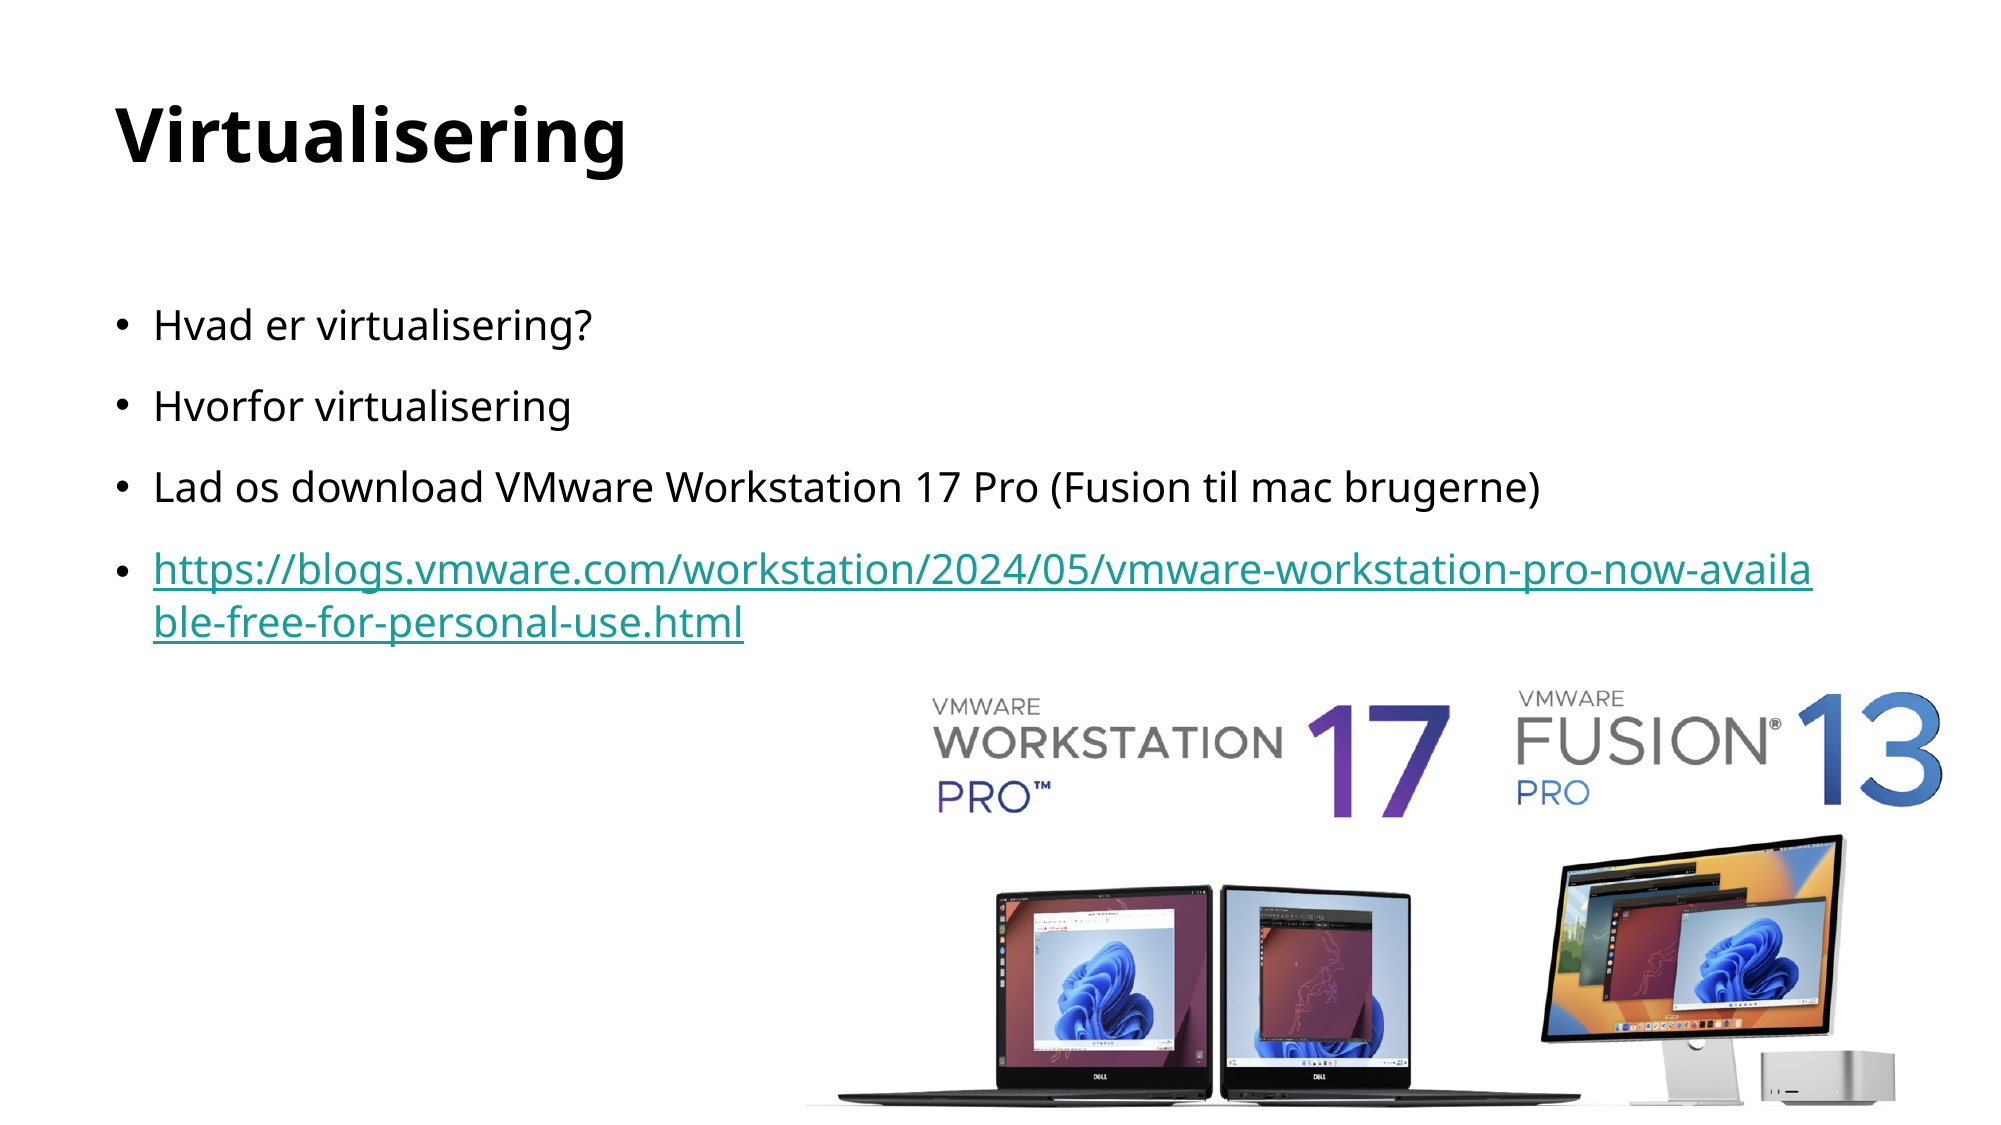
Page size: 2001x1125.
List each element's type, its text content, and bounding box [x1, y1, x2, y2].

picture [805, 652, 1963, 1125]
list Hvad er virtualisering? Hvorfor virtualisering Lad os download VMware Workstation 17 Pro (Fusion til mac brugerne) https://blogs.vmware.com/workstation/2024/05/vmware-workstation-pro-now-available-free-for-personal-use.html [100, 281, 1849, 1035]
title Virtualisering [100, 90, 1849, 276]
